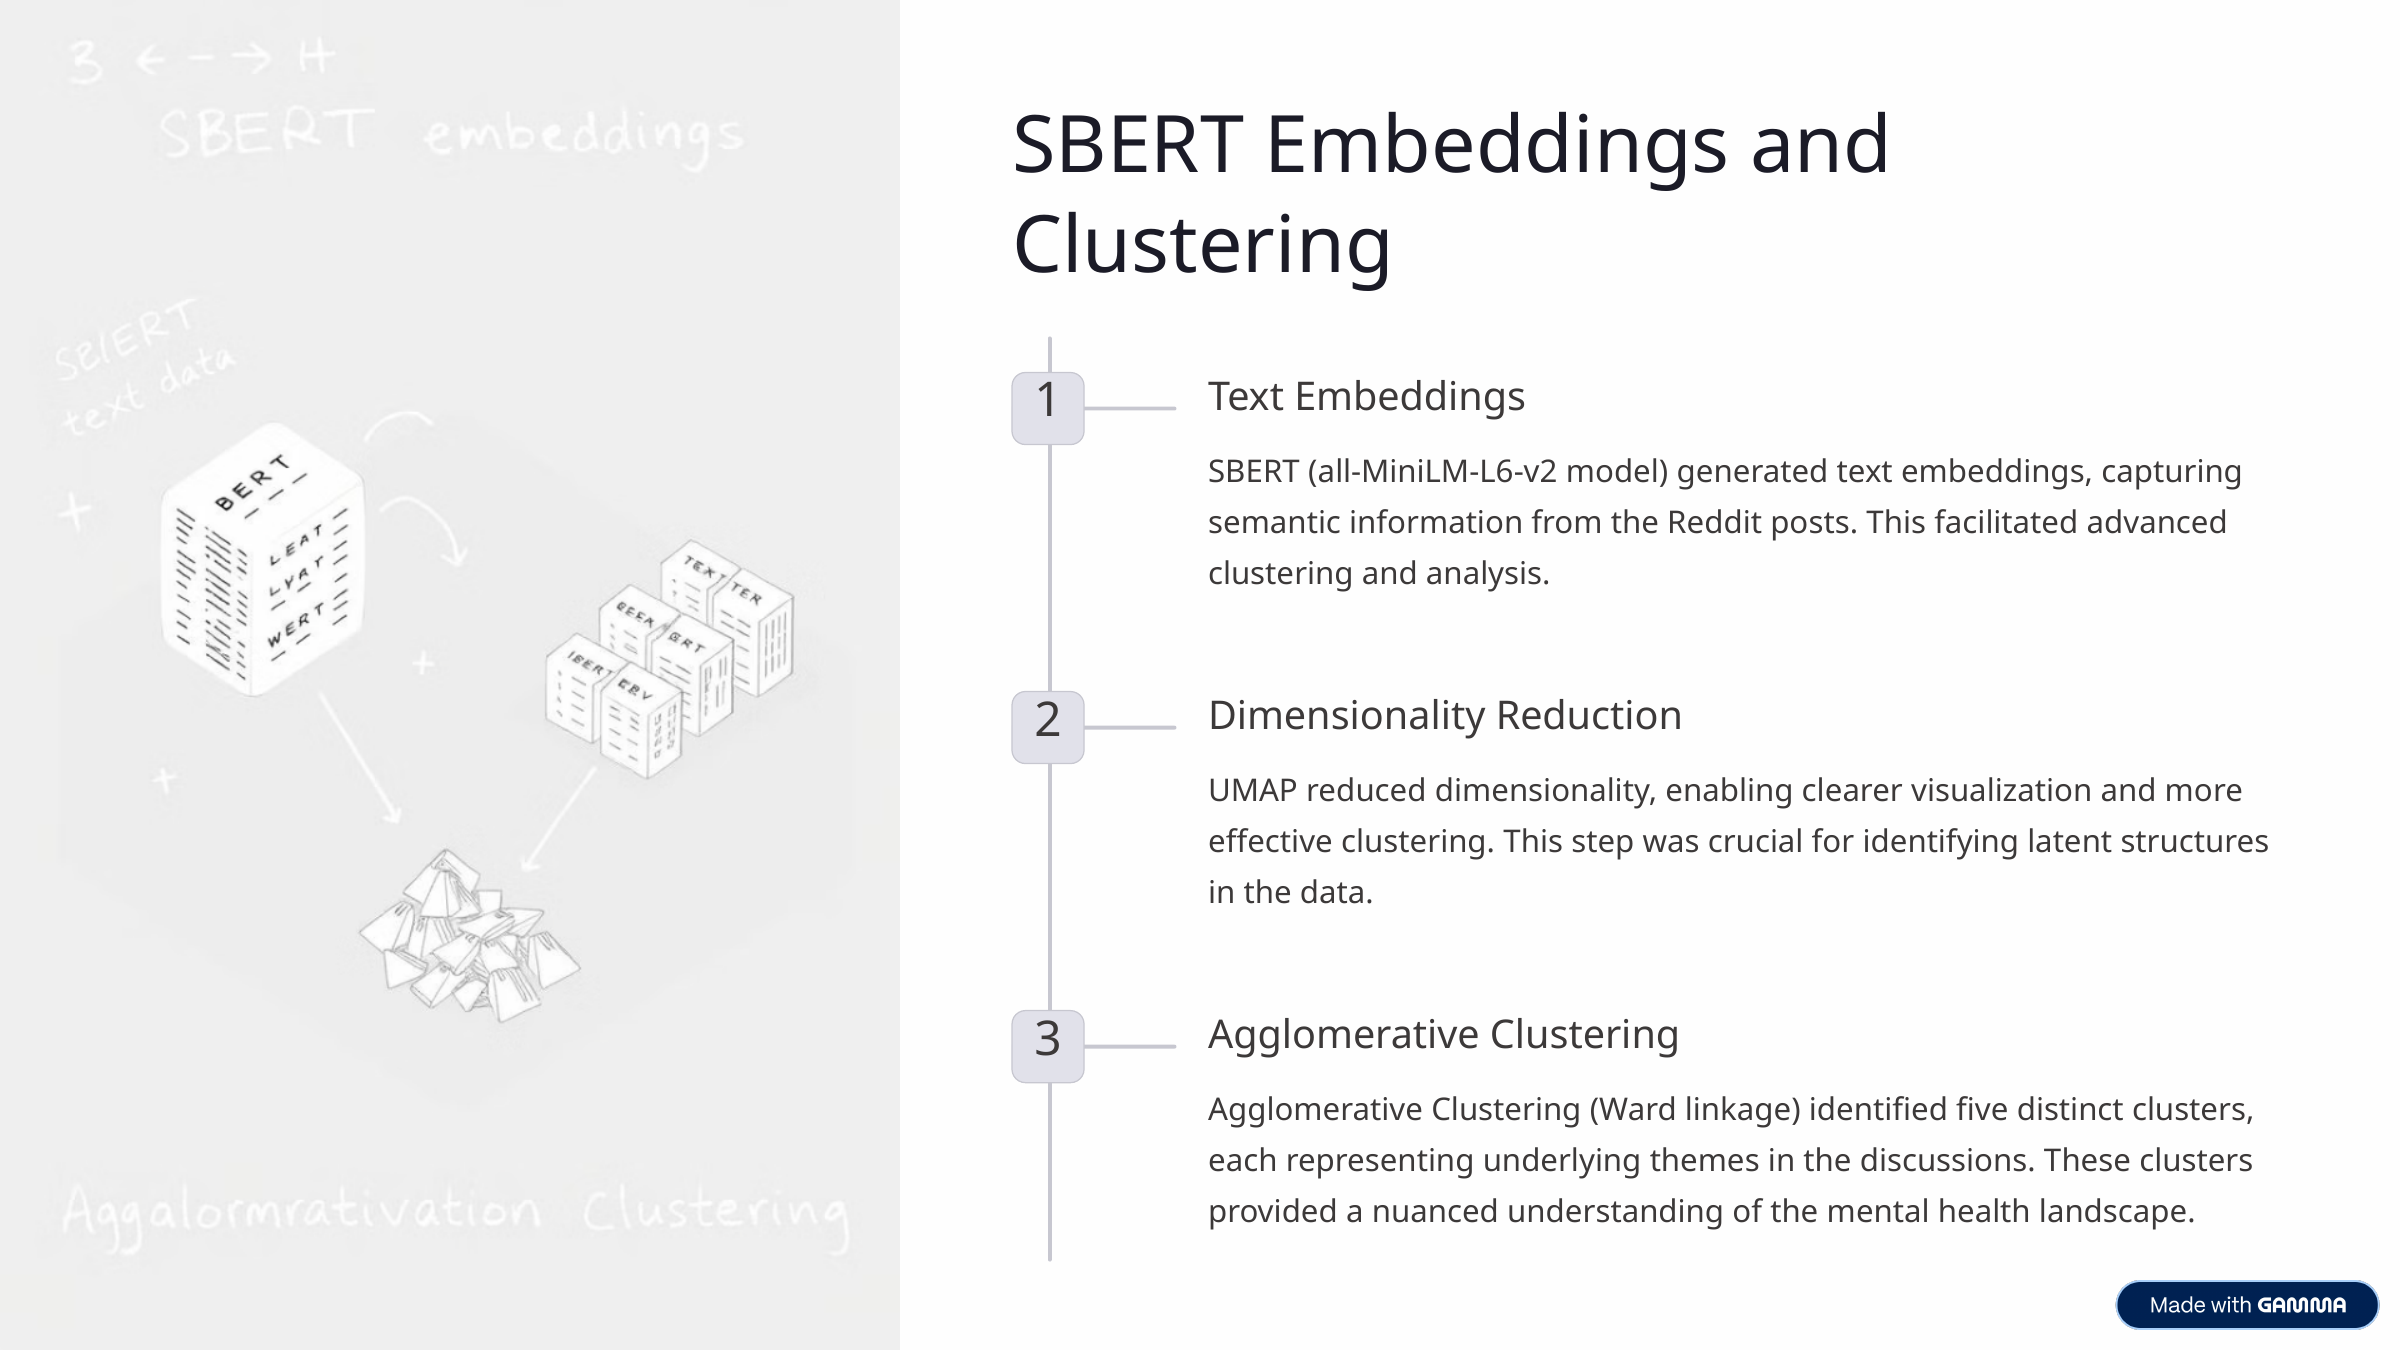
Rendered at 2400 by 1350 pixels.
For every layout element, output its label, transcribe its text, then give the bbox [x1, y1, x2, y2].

text_box UMAP reduced dimensionality, enabling clearer visualization and more effective clustering. This step was crucial for identifying latent structures in the data. [1208, 756, 2288, 911]
picture [2106, 1271, 2389, 1339]
text_box [1085, 725, 1177, 730]
text_box 2 [1024, 697, 1073, 758]
text_box SBERT (all-MiniLM-L6-v2 model) generated text embeddings, capturing semantic information from the Reddit posts. This facilitated advanced clustering and analysis. [1208, 437, 2288, 592]
text_box [1085, 1044, 1177, 1049]
text_box [1011, 691, 1085, 764]
text_box [1085, 406, 1177, 411]
text_box 3 [1024, 1016, 1073, 1077]
text_box 1 [1024, 378, 1073, 439]
text_box Dimensionality Reduction [1208, 687, 1679, 738]
text_box [1011, 1010, 1085, 1083]
text_box [1048, 336, 1052, 372]
text_box Agglomerative Clustering [1208, 1006, 1680, 1057]
picture [0, 0, 900, 1350]
text_box Agglomerative Clustering (Ward linkage) identified five distinct clusters, each representing underlying themes in the discussions. These clusters provided a nuanced understanding of the mental health landscape. [1208, 1075, 2288, 1230]
text_box [1011, 372, 1085, 445]
text_box [1048, 445, 1052, 691]
text_box Text Embeddings [1208, 368, 1609, 419]
text_box [1048, 1083, 1052, 1262]
text_box [1048, 764, 1052, 1010]
text_box SBERT Embeddings and Clustering [1012, 88, 2288, 289]
